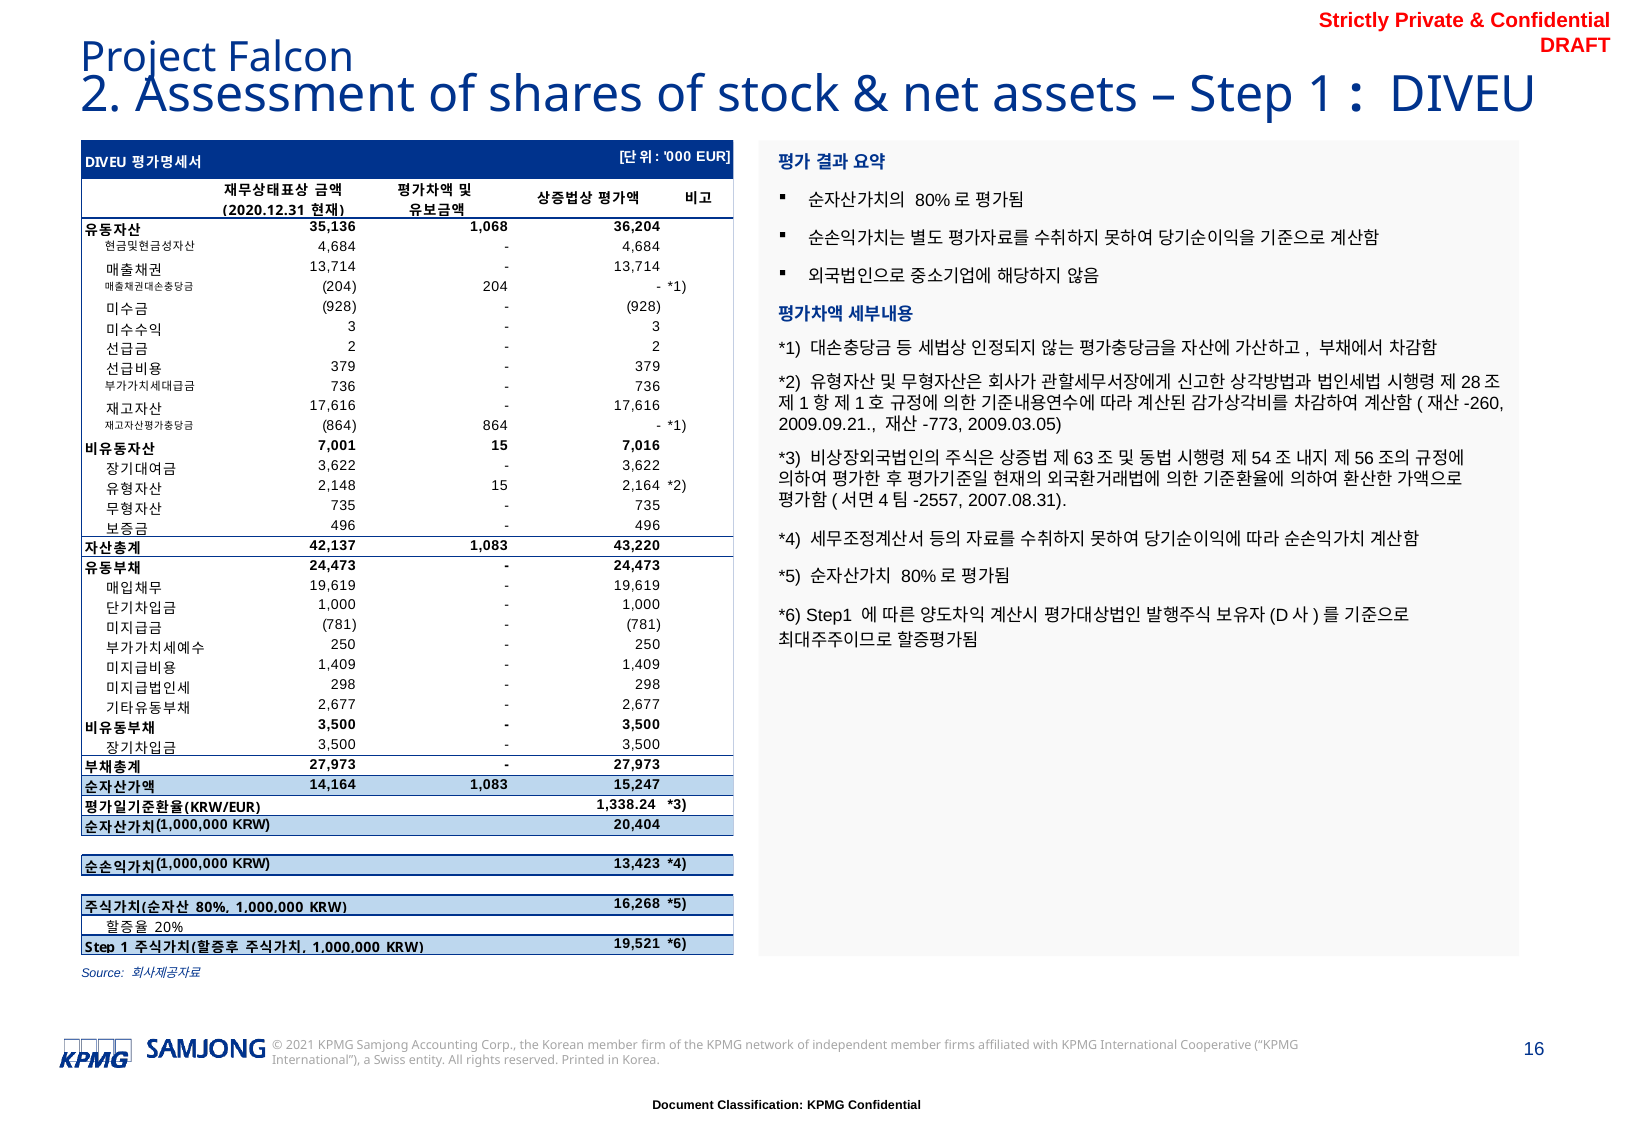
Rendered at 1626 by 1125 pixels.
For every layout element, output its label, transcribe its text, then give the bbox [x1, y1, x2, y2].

list 평가 결과 요약 순자산가치의 80%로 평가됨 순손익가치는 별도 평가자료를 수취하지 못하여 당기순이익을 기준으로 계산함 외국법인으로 중소기업에 해당하지 않음 평가차액 세부내용 *1) 대손충당금 등 세법상 인정되지 않는 평가충당금을 자산에 가산하고, 부채에서 차감함 *2) 유형자산 및 무형자산은 회사가 관할세무서장에게 신고한 상각방법과 법인세법 시행령 제28조 제1항 제1호 규정에 의한 기준내용연수에 따라 계산된 감가상각비를 차감하여 계산함(재산-260, 2009.09.21., 재산-773, 2009.03.05) *3) 비상장외국법인의 주식은 상증법 제63조 및 동법 시행령 제54조 내지 제56조의 규정에 의하여 평가한 후 평가기준일 현재의 외국환거래법에 의한 기준환율에 의하여 환산한 가액으로 평가함(서면4팀-2557, 2007.08.31). *4) 세무조정계산서 등의 자료를 수취하지 못하여 당기순이익에 따라 순손익가치 계산함 *5) 순자산가치 80%로 평가됨 *6) Step1 에 따른 양도차익 계산시 평가대상법인 발행주식 보유자(D사)를 기준으로 최대주주이므로 할증평가됨 [758, 150, 1520, 957]
picture [51, 1015, 273, 1091]
title 2. Assessment of shares of stock & net assets – Step 1 : DIVEU [80, 72, 1544, 150]
text_box Source: 회사제공자료 [80, 960, 623, 982]
text_box Project Falcon [80, 39, 1438, 70]
picture [80, 140, 735, 956]
